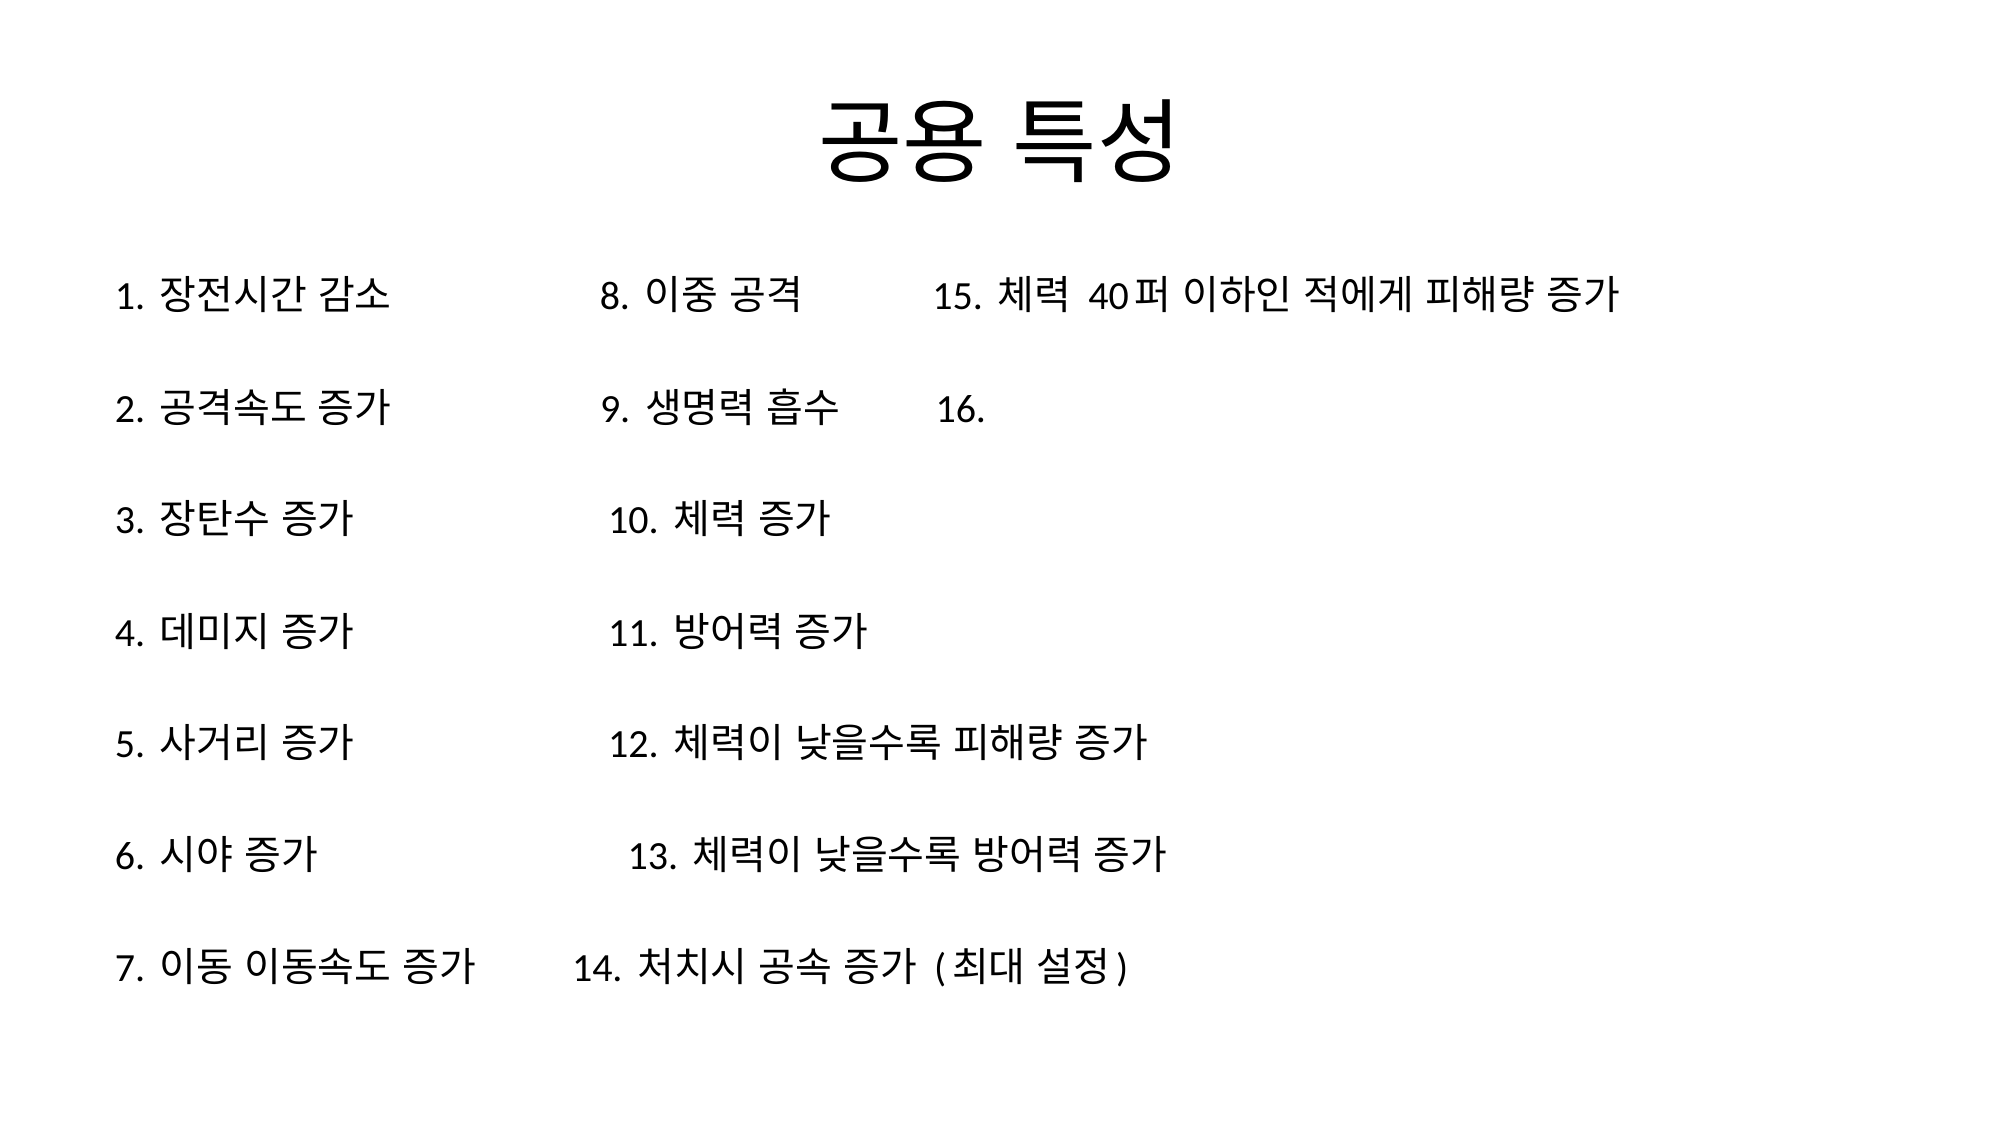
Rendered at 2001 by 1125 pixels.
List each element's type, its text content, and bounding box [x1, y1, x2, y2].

list 1. 장전시간 감소 8. 이중 공격 15. 체력 40퍼 이하인 적에게 피해량 증가 2. 공격속도 증가 9. 생명력 흡수 16. 3. 장탄수 증가 10. 체력 증가 4. 데미지 증가 11. 방어력 증가 5. 사거리 증가 12. 체력이 낮을수록 피해량 증가 6. 시야 증가 13. 체력이 낮을수록 방어력 증가 7. 이동 이동속도 증가 14. 처치시 공속 증가 (최대 설정) [99, 262, 1900, 1005]
title 공용 특성 [99, 45, 1900, 233]
